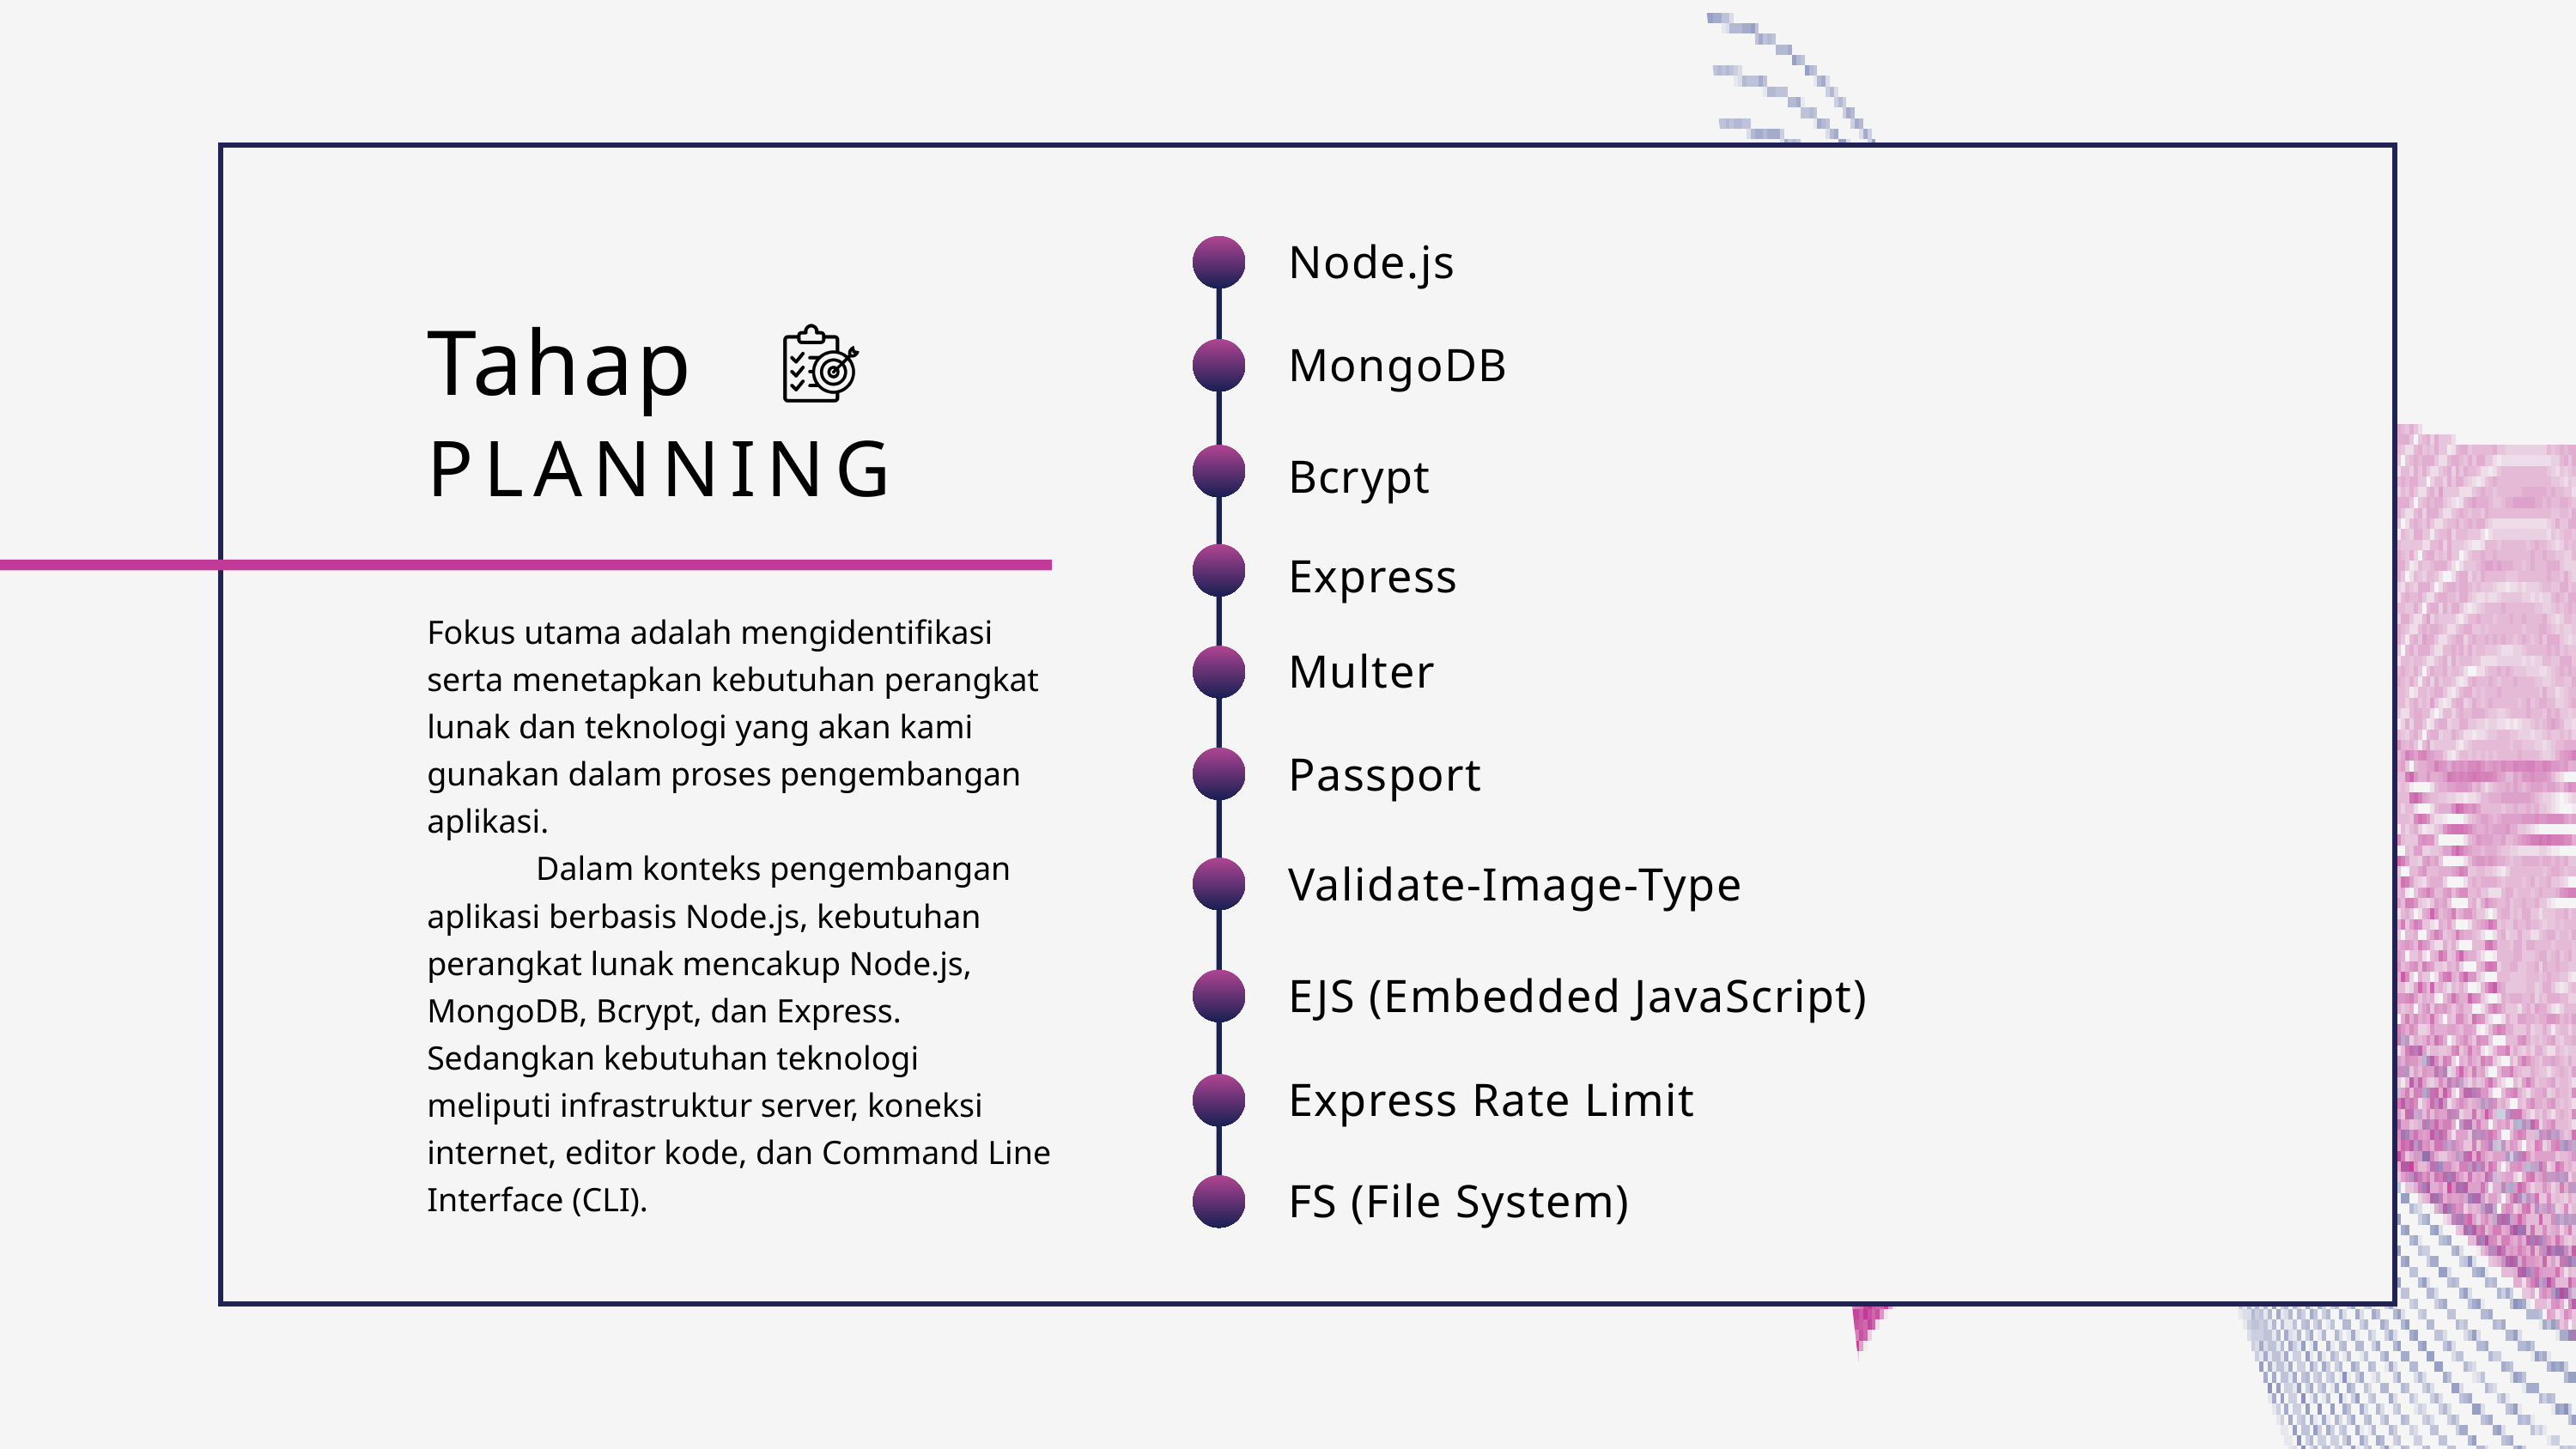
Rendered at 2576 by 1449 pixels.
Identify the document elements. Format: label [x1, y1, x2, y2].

text_box [1193, 338, 1246, 392]
text_box [1193, 646, 1246, 699]
text_box [1193, 1074, 1246, 1127]
text_box [427, 309, 1140, 516]
text_box [1193, 858, 1246, 911]
text_box [1193, 235, 1246, 289]
text_box [1193, 1175, 1246, 1228]
text_box [1193, 445, 1246, 498]
text_box [220, 144, 2395, 1304]
text_box [1193, 543, 1246, 597]
text_box [1705, 0, 2576, 1449]
text_box [1193, 747, 1246, 800]
text_box [1193, 969, 1246, 1022]
